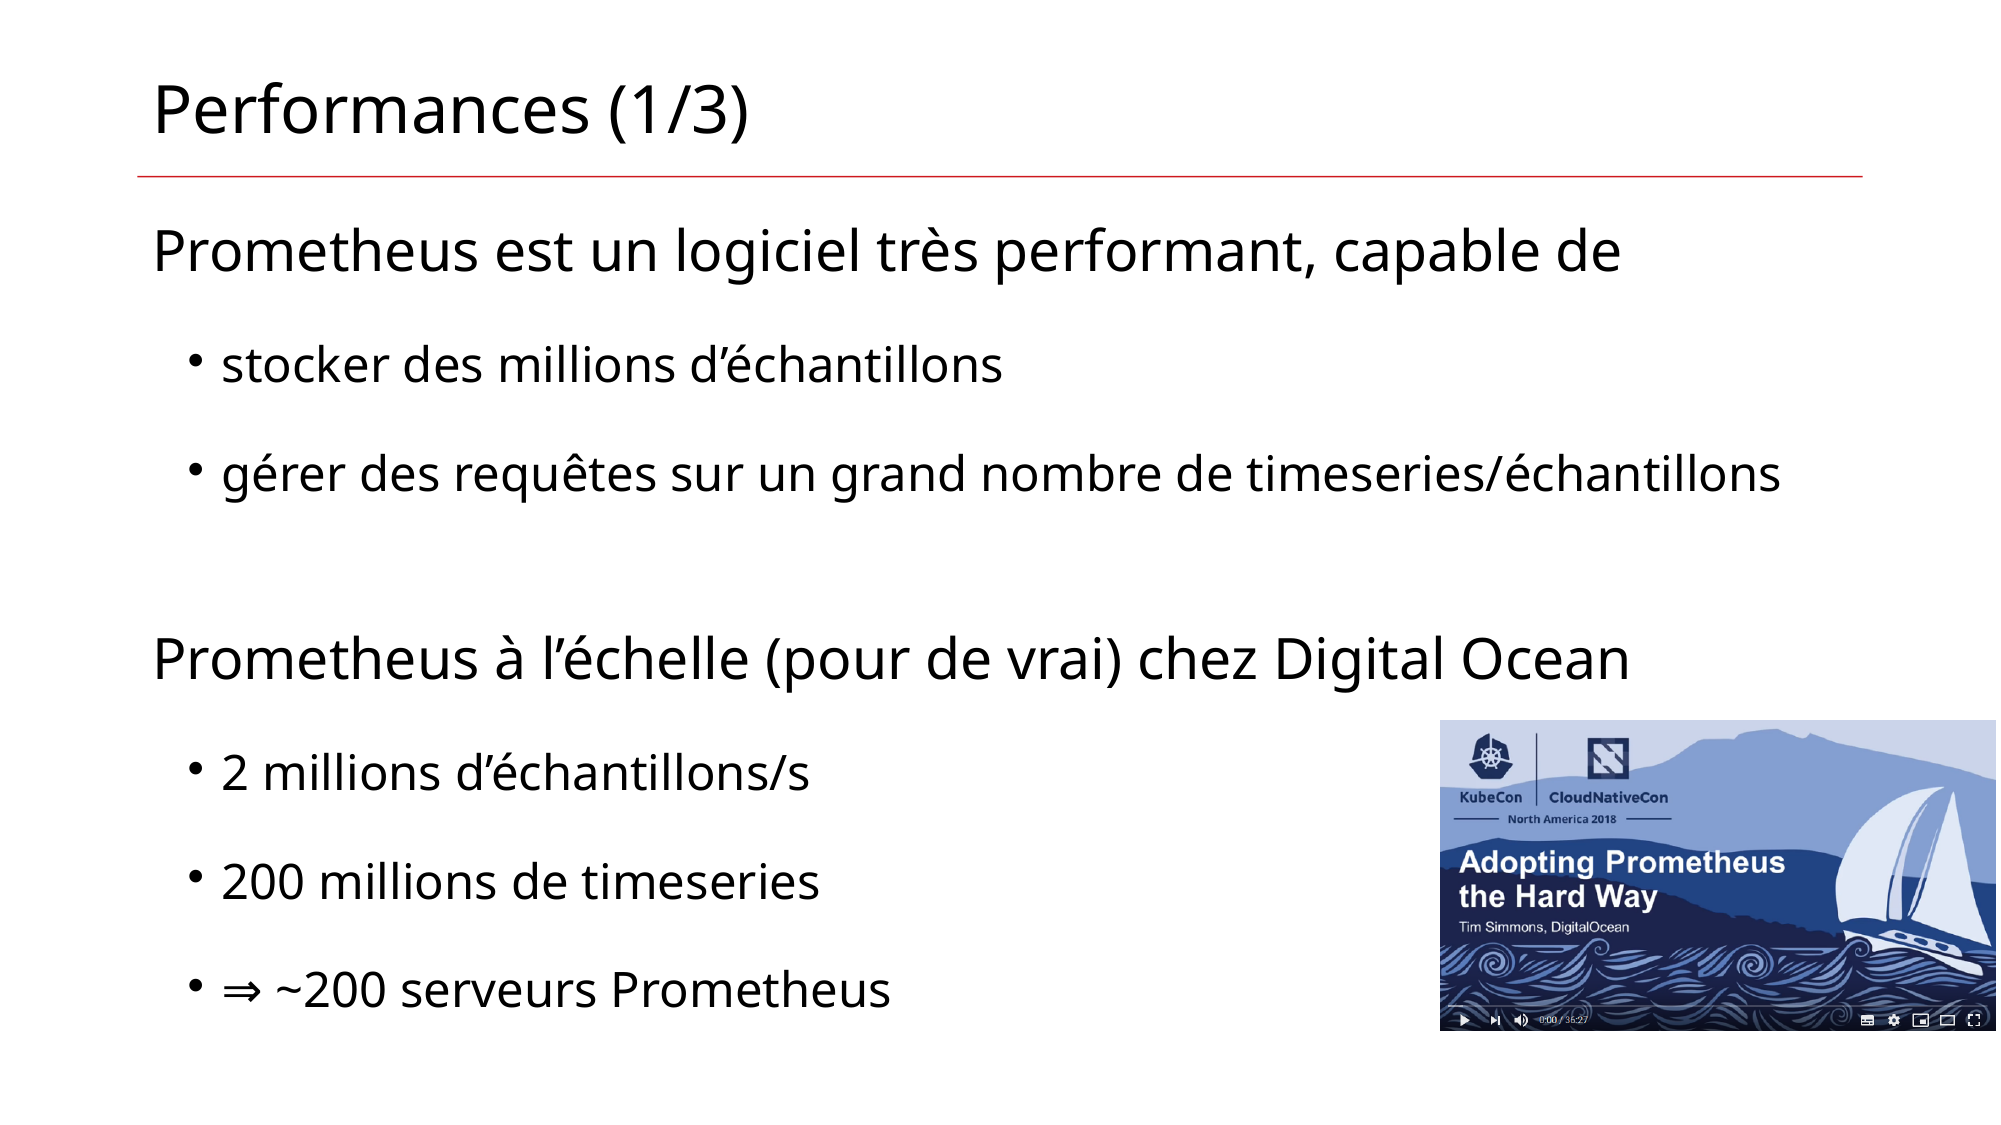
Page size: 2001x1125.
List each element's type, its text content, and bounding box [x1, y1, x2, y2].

text_box Performances (1/3) [137, 59, 1862, 164]
text_box Prometheus est un logiciel très performant, capable de stocker des millions d’échantillons gérer des requêtes sur un grand nombre de timeseries/échantillons Prometheus à l’échelle (pour de vrai) chez Digital Ocean 2 millions d’échantillons/s 200 millions de timeseries ⇒ ~200 serveurs Prometheus [137, 215, 1862, 1030]
picture [1440, 720, 1997, 1031]
